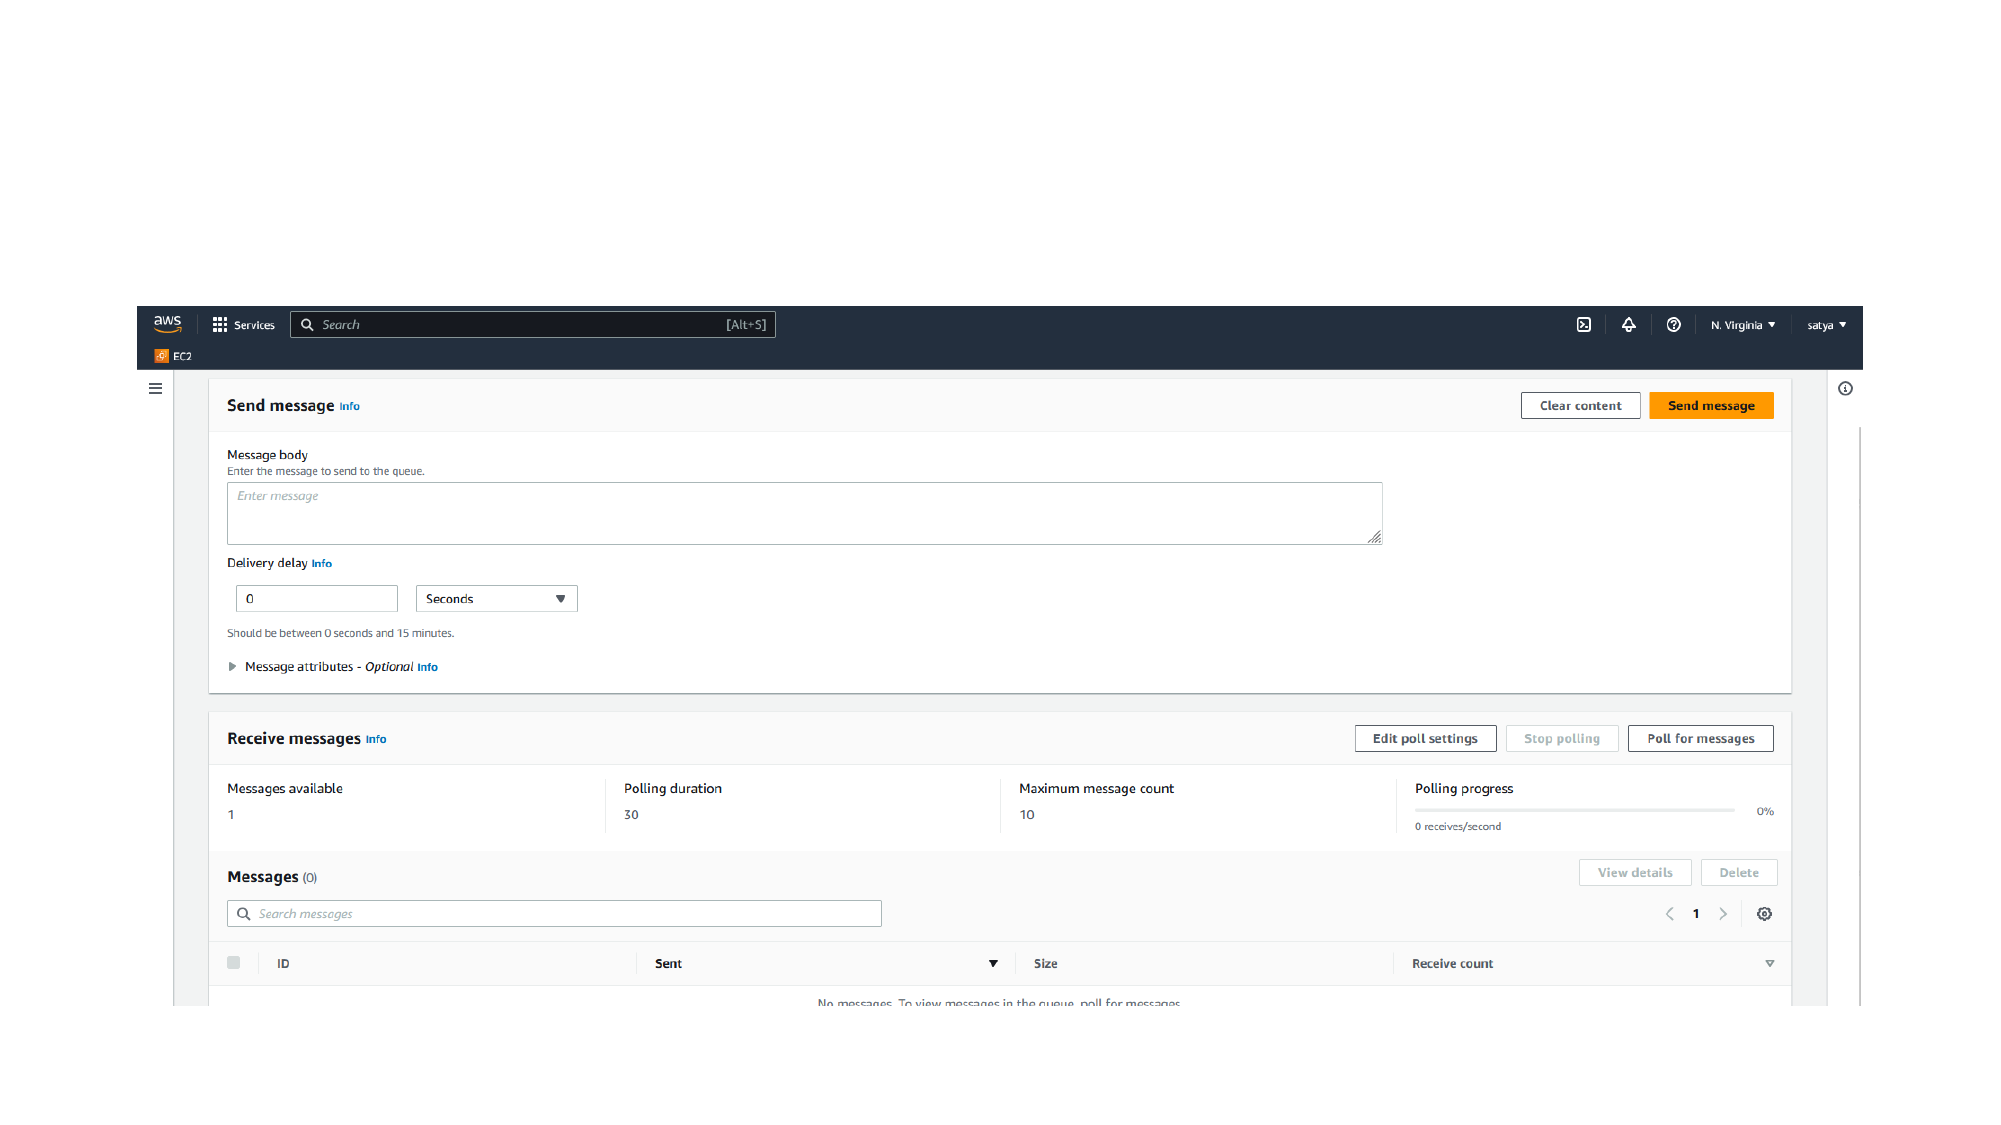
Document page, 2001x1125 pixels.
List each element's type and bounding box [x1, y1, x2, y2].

list [137, 306, 1863, 1006]
